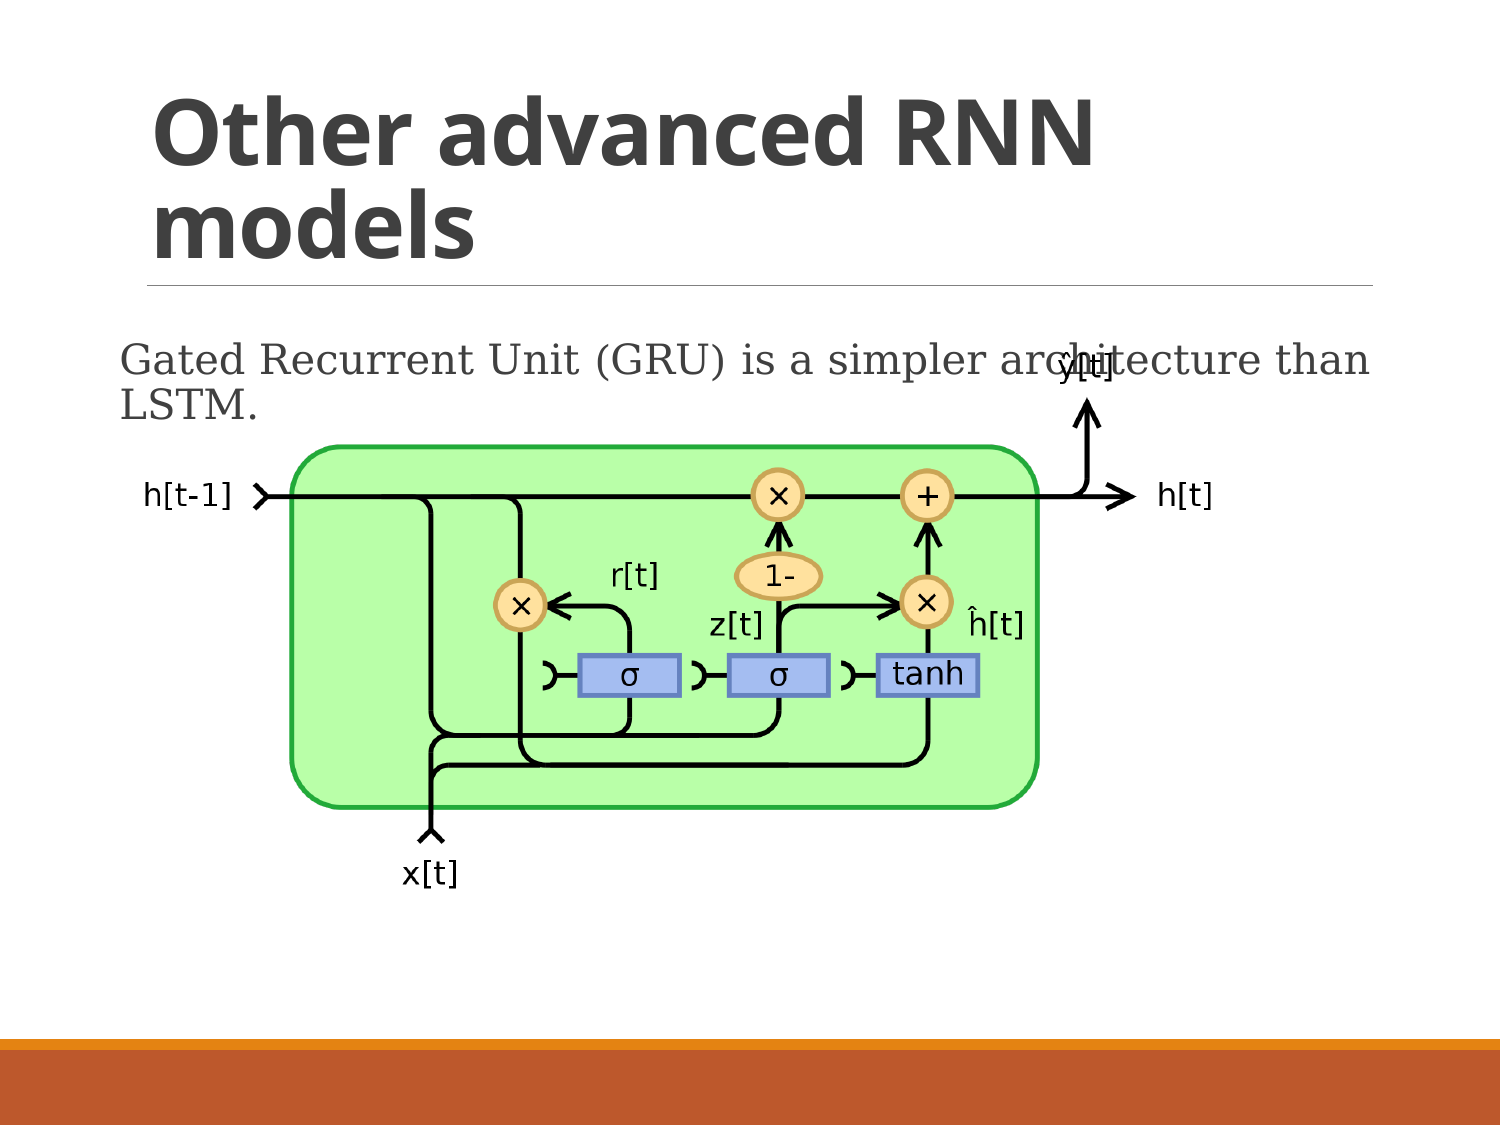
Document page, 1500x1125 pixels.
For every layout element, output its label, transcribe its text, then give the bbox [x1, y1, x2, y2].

picture [134, 346, 1225, 893]
list Gated Recurrent Unit (GRU) is a simpler architecture than LSTM. [119, 331, 1373, 963]
title Other advanced RNN models [135, 47, 1373, 285]
